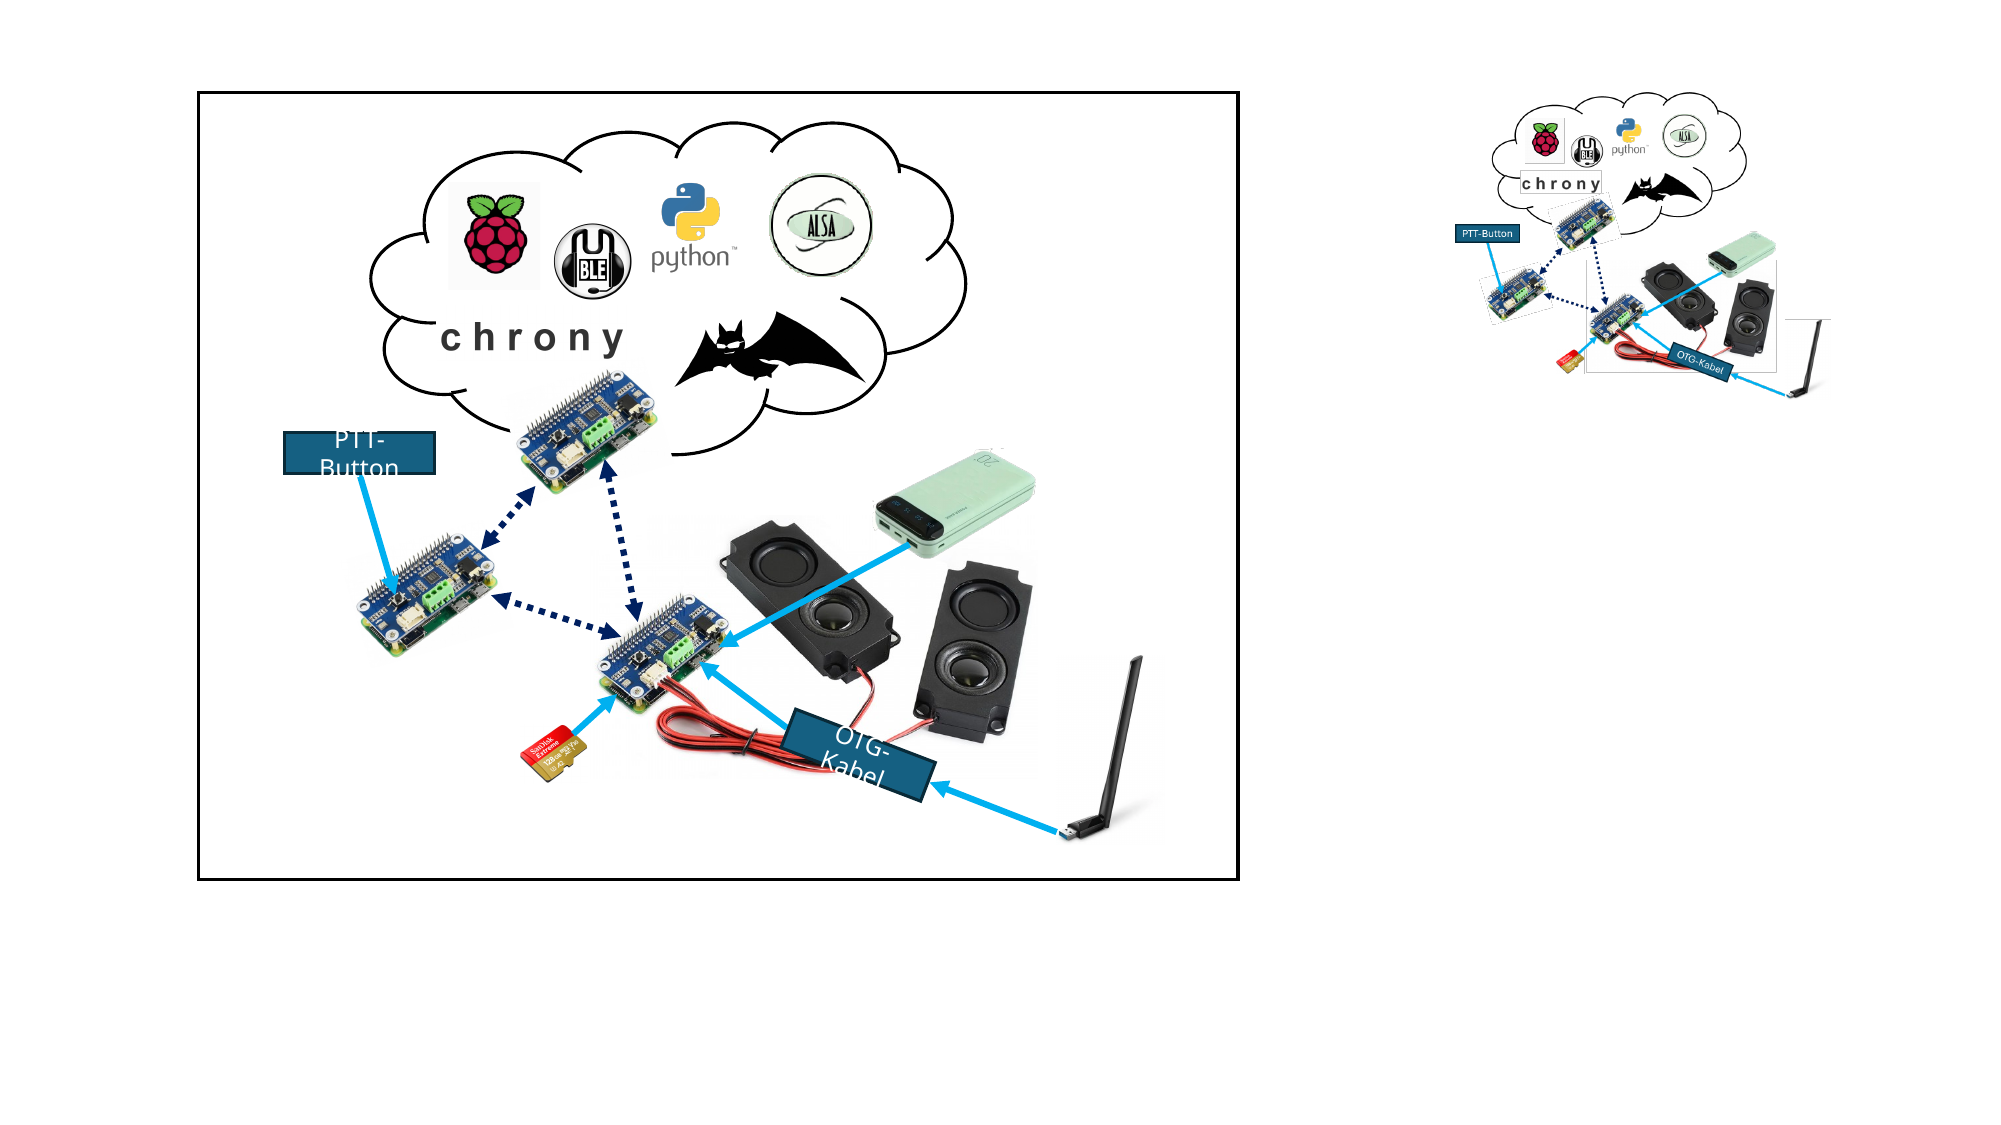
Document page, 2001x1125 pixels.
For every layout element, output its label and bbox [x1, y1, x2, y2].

picture [1455, 92, 1831, 401]
text_box [198, 92, 1239, 881]
picture [1457, 226, 1518, 241]
